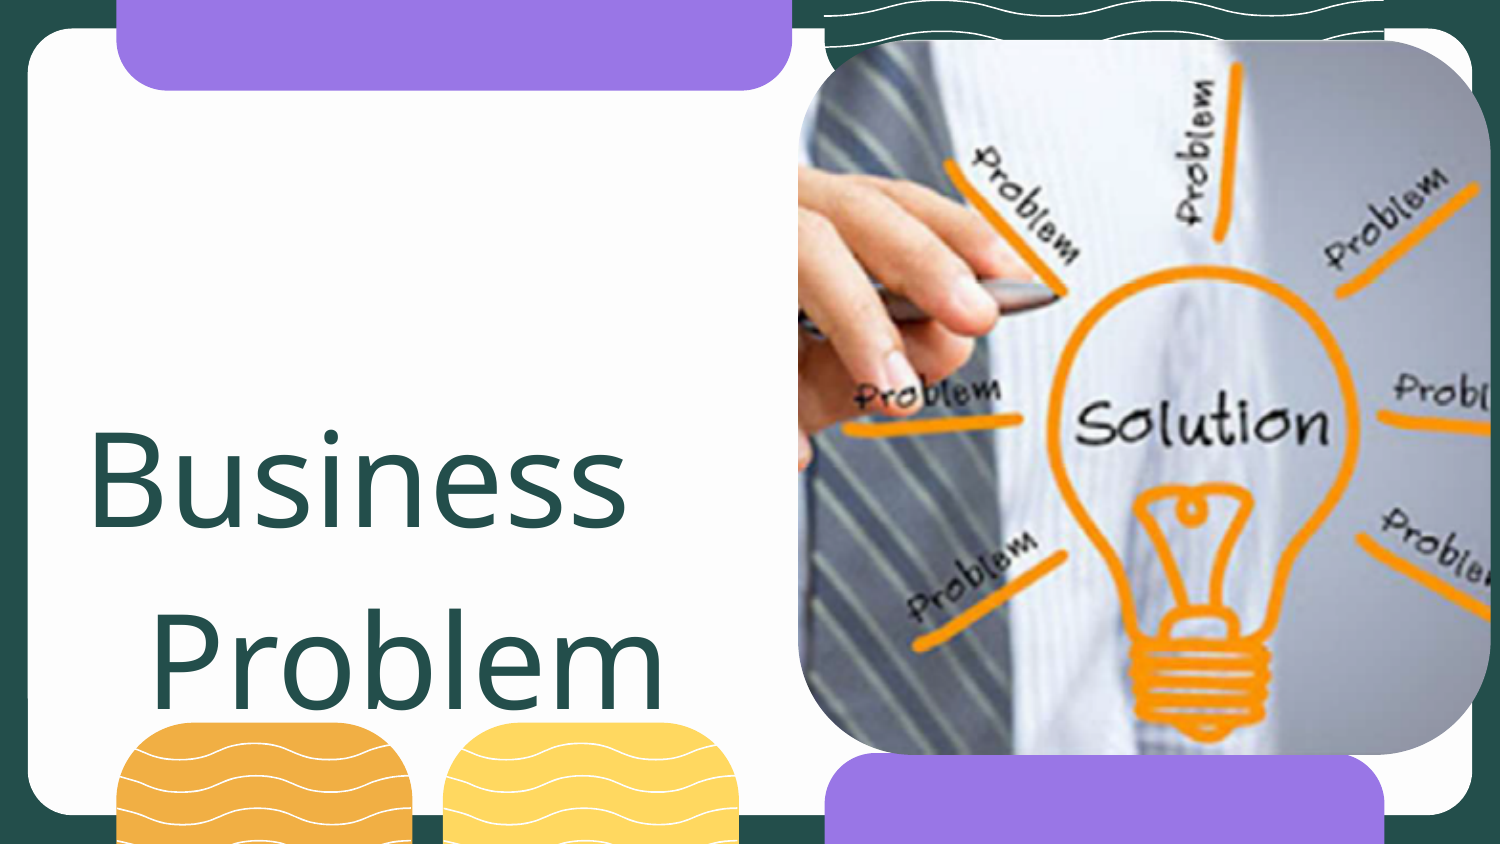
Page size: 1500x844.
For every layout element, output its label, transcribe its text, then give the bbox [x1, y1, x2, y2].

subtitle Business Problem [48, 356, 702, 805]
picture [797, 39, 1491, 756]
